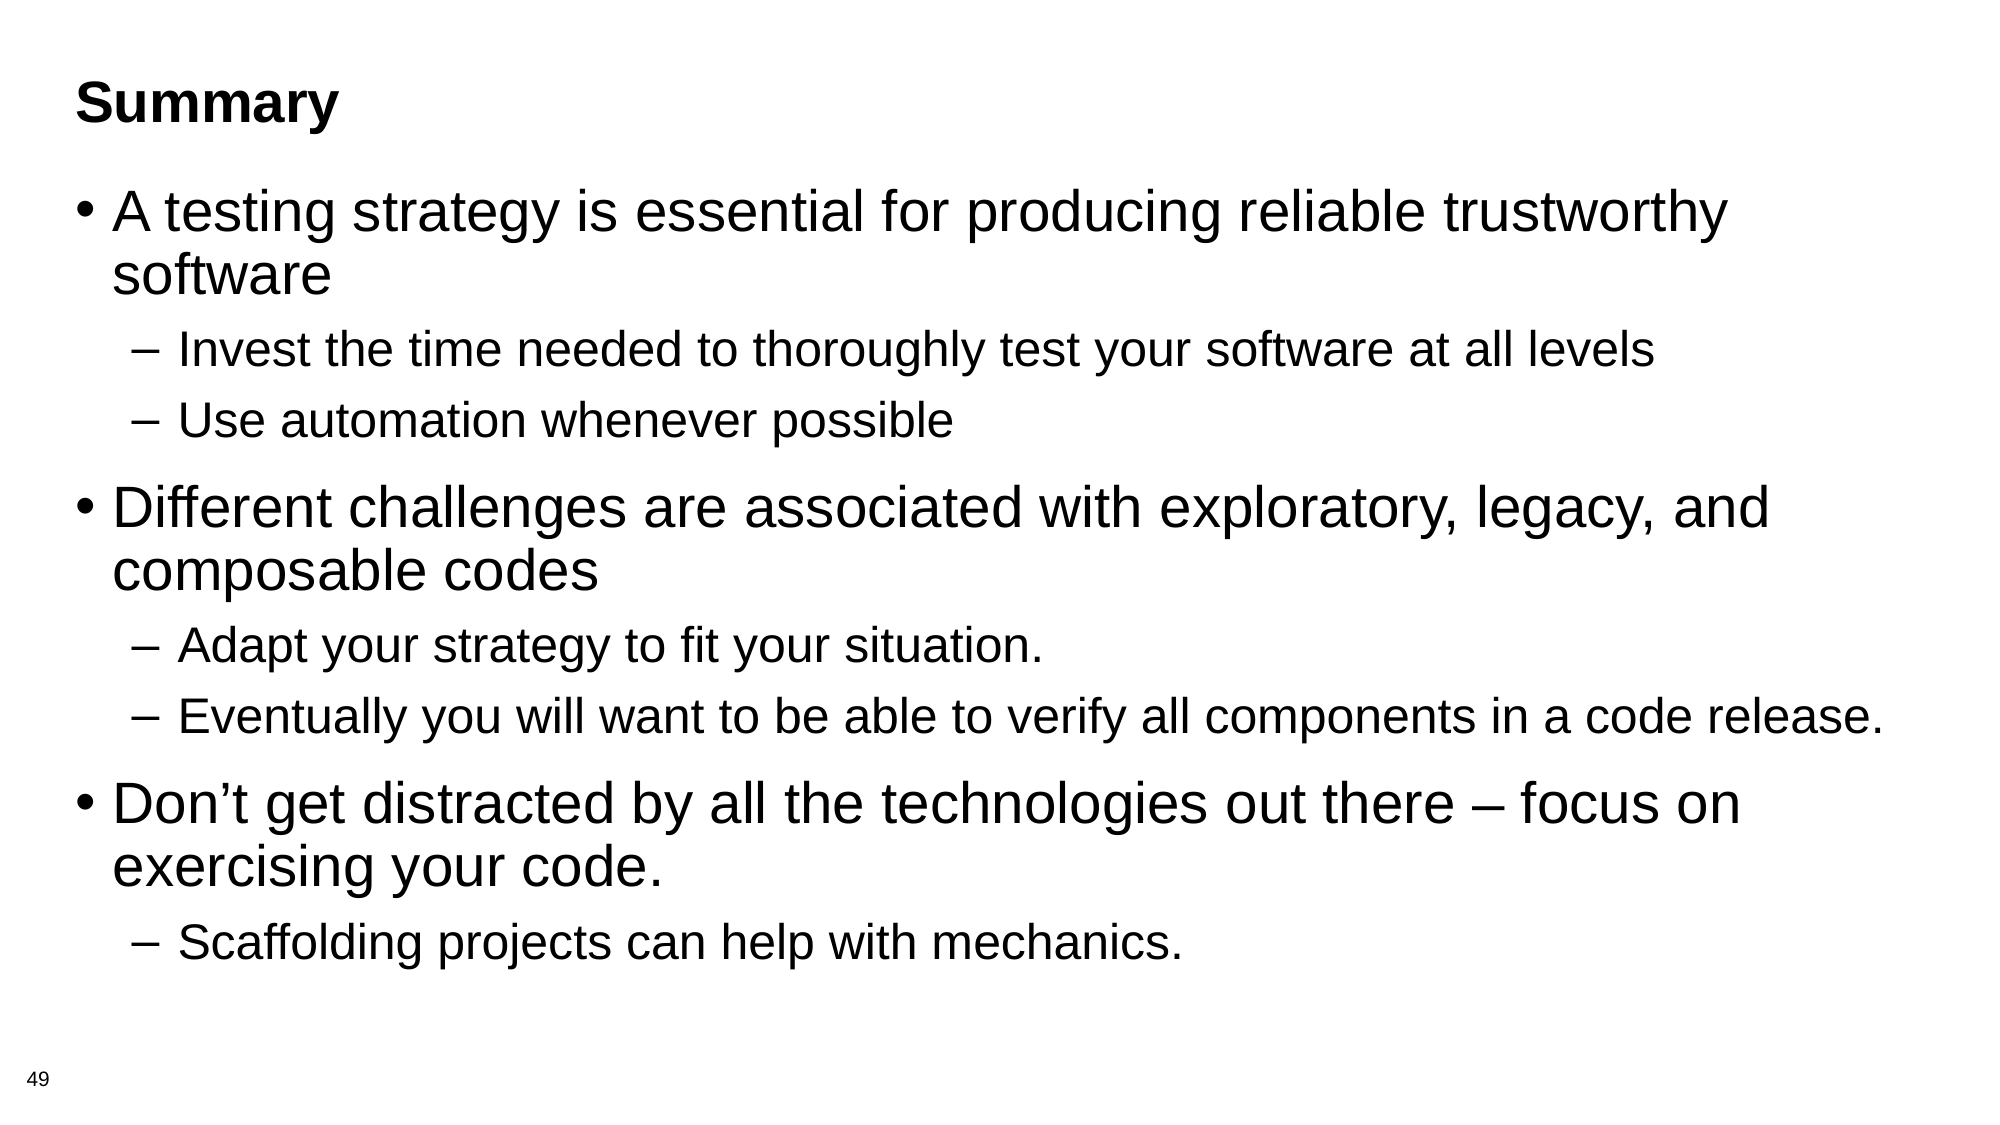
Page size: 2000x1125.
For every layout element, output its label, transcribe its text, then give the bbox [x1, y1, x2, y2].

list A testing strategy is essential for producing reliable trustworthy software Invest the time needed to thoroughly test your software at all levels Use automation whenever possible Different challenges are associated with exploratory, legacy, and composable codes Adapt your strategy to fit your situation. Eventually you will want to be able to verify all components in a code release. Don’t get distracted by all the technologies out there – focus on exercising your code. Scaffolding projects can help with mechanics. [59, 173, 1926, 1009]
title Summary [59, 67, 1926, 173]
